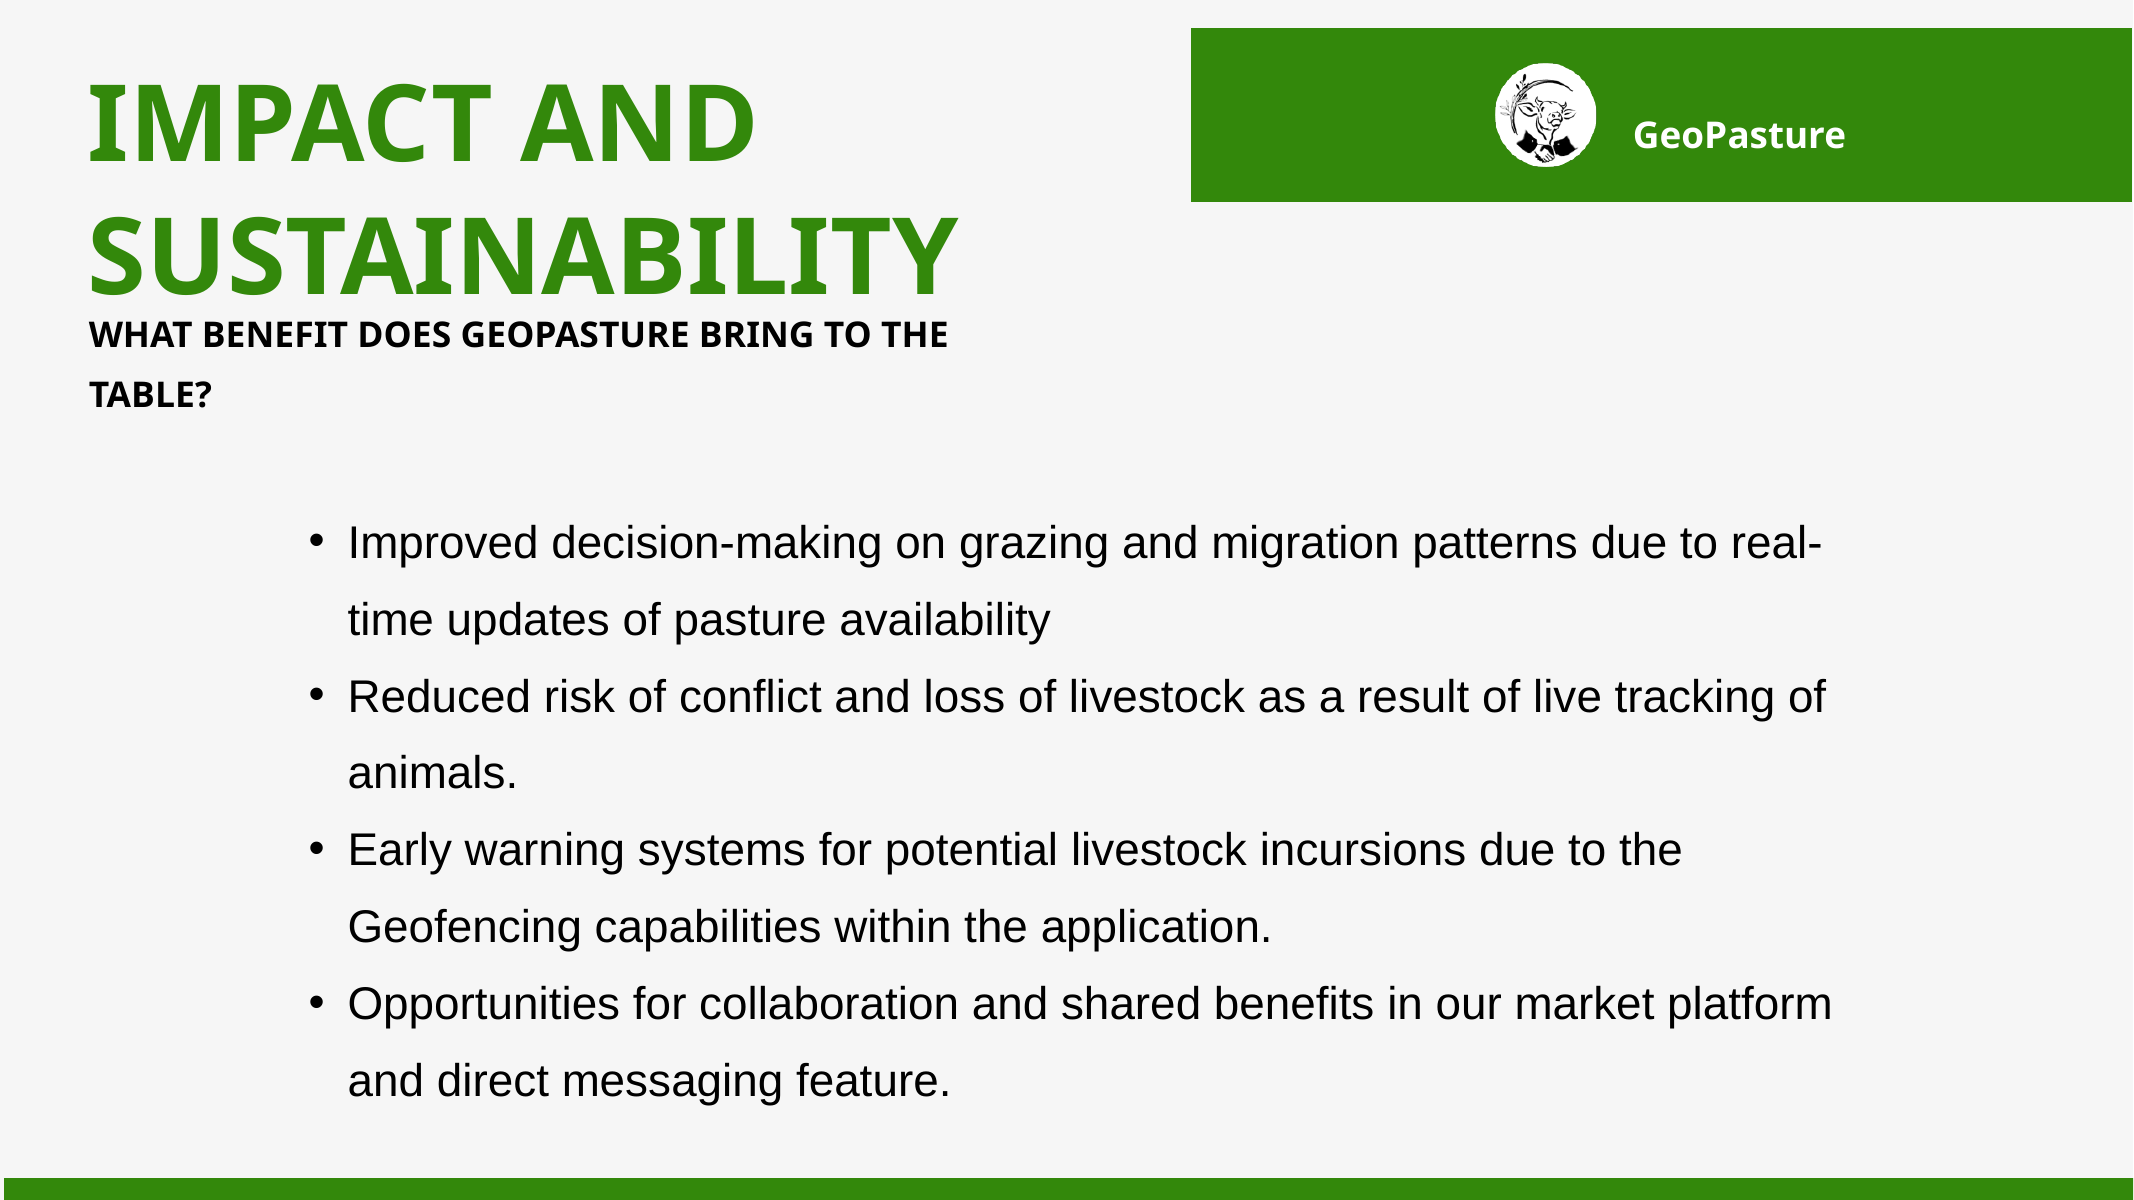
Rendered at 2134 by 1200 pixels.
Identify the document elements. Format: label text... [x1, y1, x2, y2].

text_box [3, 1164, 2134, 1200]
text_box Improved decision-making on grazing and migration patterns due to real-time updates of pasture availability Reduced risk of conflict and loss of livestock as a result of live tracking of animals. Early warning systems for potential livestock incursions due to the Geofencing capabilities within the application. Opportunities for collaboration and shared benefits in our market platform and direct messaging feature. [269, 490, 1865, 1106]
text_box WHAT BENEFIT DOES GEOPASTURE BRING TO THE TABLE? [88, 294, 1039, 415]
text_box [1191, 15, 2133, 203]
text_box IMPACT AND SUSTAINABILITY [87, 50, 1039, 317]
